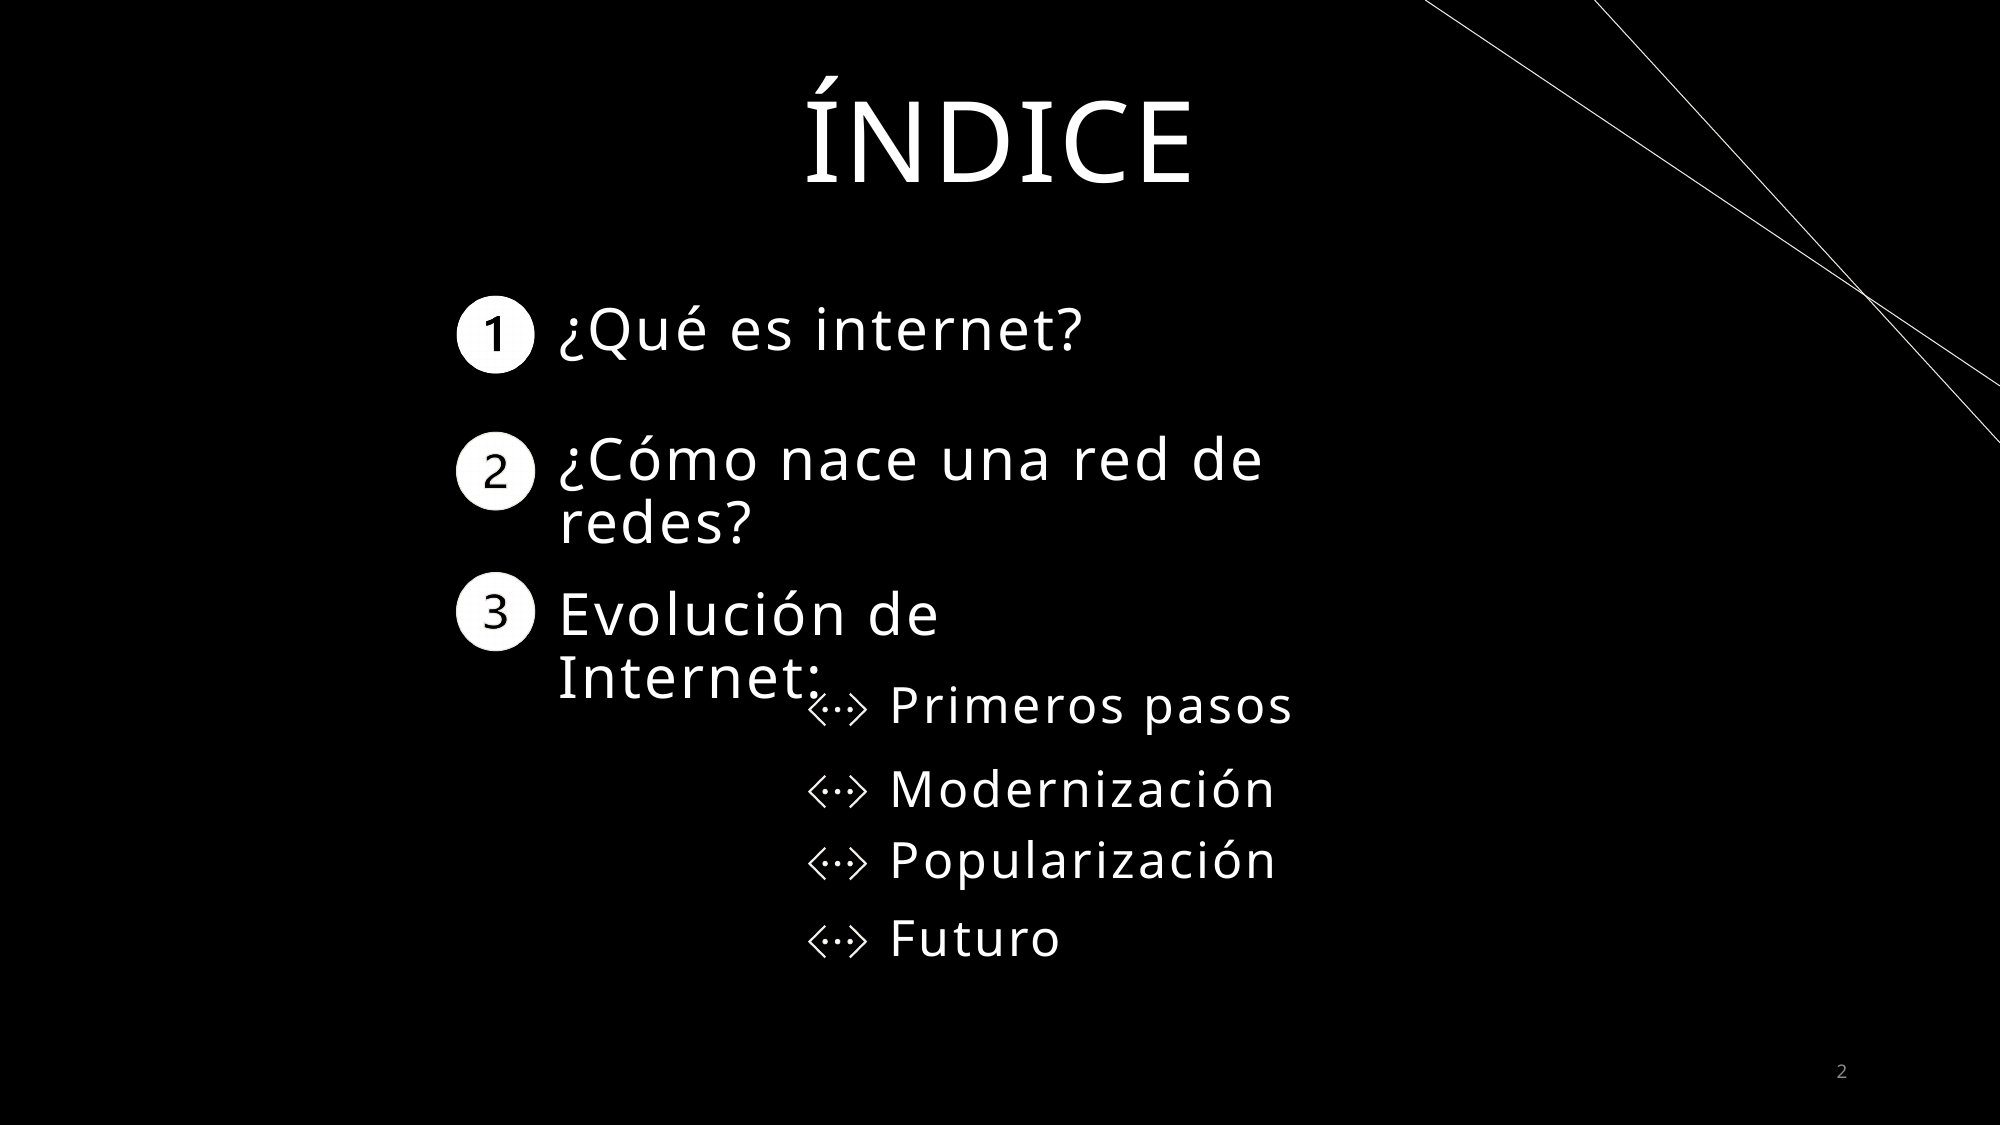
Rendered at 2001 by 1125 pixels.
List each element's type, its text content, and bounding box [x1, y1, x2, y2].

text_box Modernización [875, 756, 1537, 817]
picture [800, 904, 875, 979]
text_box Futuro [875, 905, 1537, 966]
picture [800, 754, 875, 901]
slide_number 2 [1412, 1042, 1863, 1103]
list ¿Qué es internet? [545, 292, 1206, 353]
text_box Primeros pasos [875, 672, 1537, 733]
picture [446, 285, 545, 384]
text_box Evolución de Internet: [545, 577, 1206, 638]
text_box ¿Cómo nace una red de redes? [545, 423, 1456, 483]
text_box Popularización [875, 827, 1537, 888]
picture [446, 422, 545, 520]
title Índice [309, 37, 1691, 256]
picture [800, 672, 875, 748]
picture [446, 562, 545, 661]
